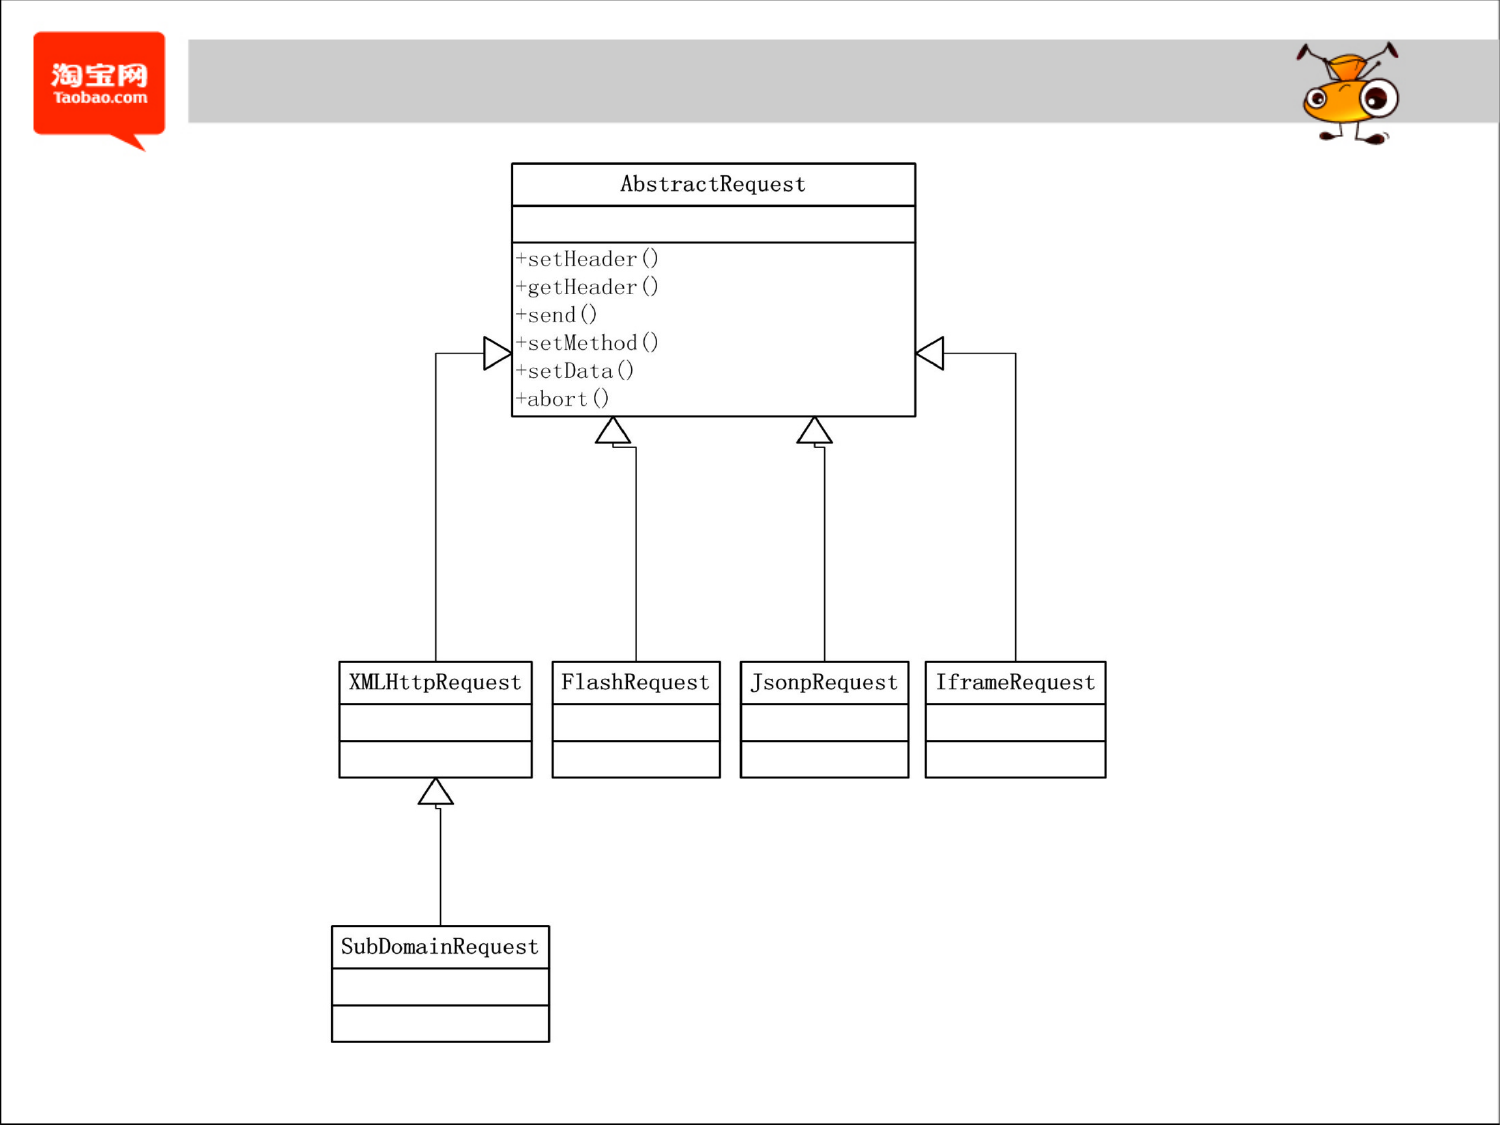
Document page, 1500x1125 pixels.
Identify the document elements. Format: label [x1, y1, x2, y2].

picture [0, 0, 1500, 1125]
list [137, 162, 1301, 1043]
